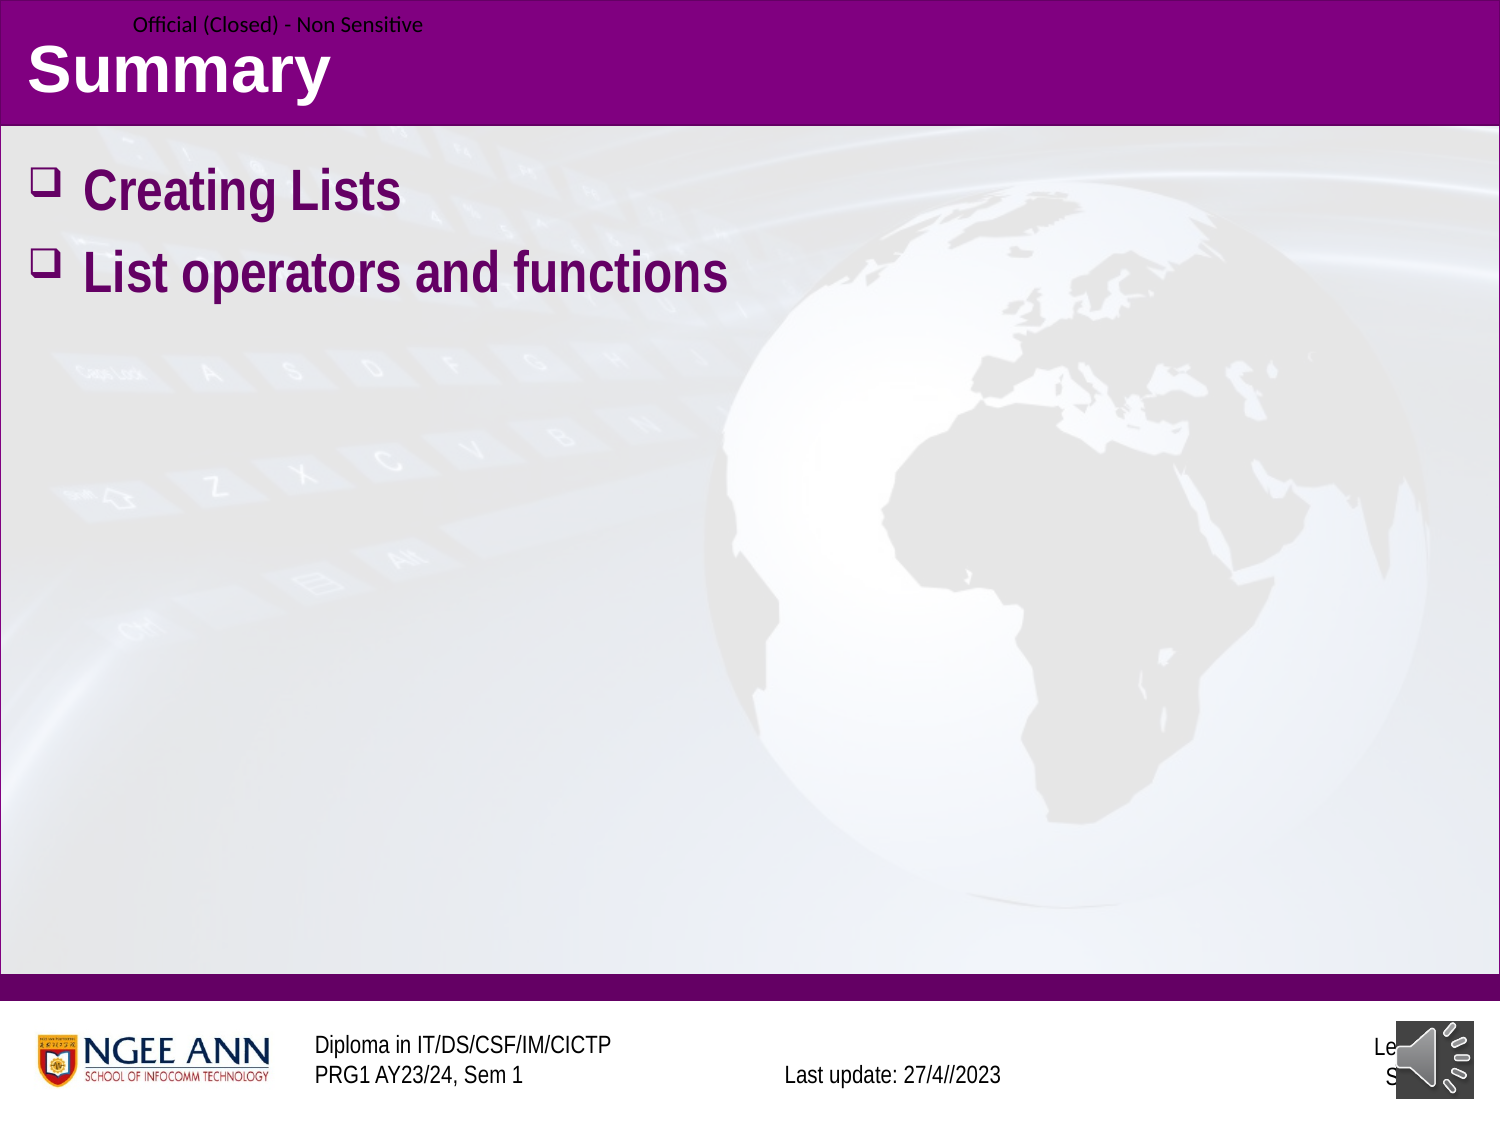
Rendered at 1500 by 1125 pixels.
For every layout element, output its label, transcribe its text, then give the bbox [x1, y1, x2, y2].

picture [1394, 1019, 1476, 1101]
title Summary [12, 19, 1488, 113]
list Creating Lists List operators and functions [12, 144, 1488, 963]
picture [12, 1012, 294, 1109]
